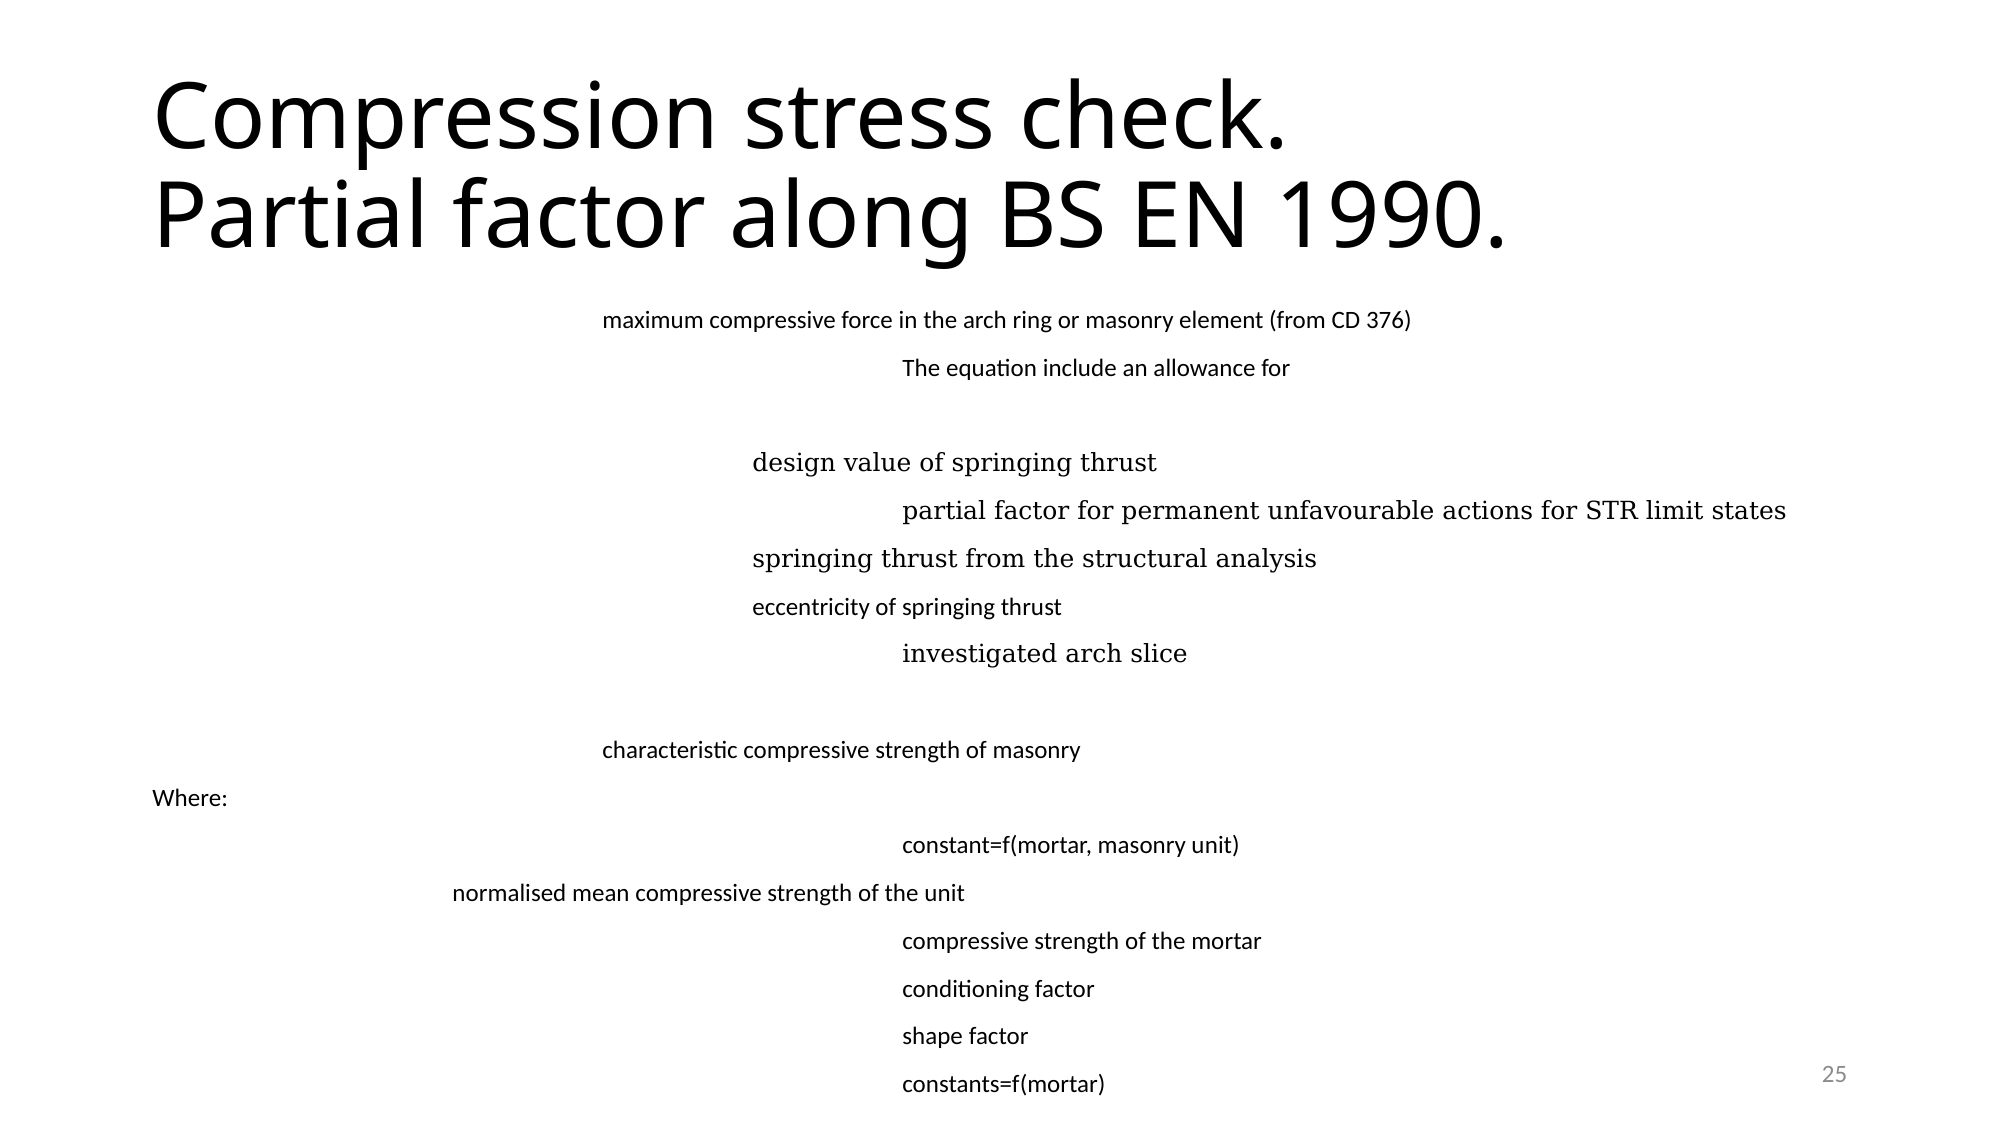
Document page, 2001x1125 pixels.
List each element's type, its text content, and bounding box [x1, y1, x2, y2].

title Compression stress check. Partial factor along BS EN 1990. [137, 59, 1863, 278]
slide_number 25 [1412, 1042, 1863, 1103]
